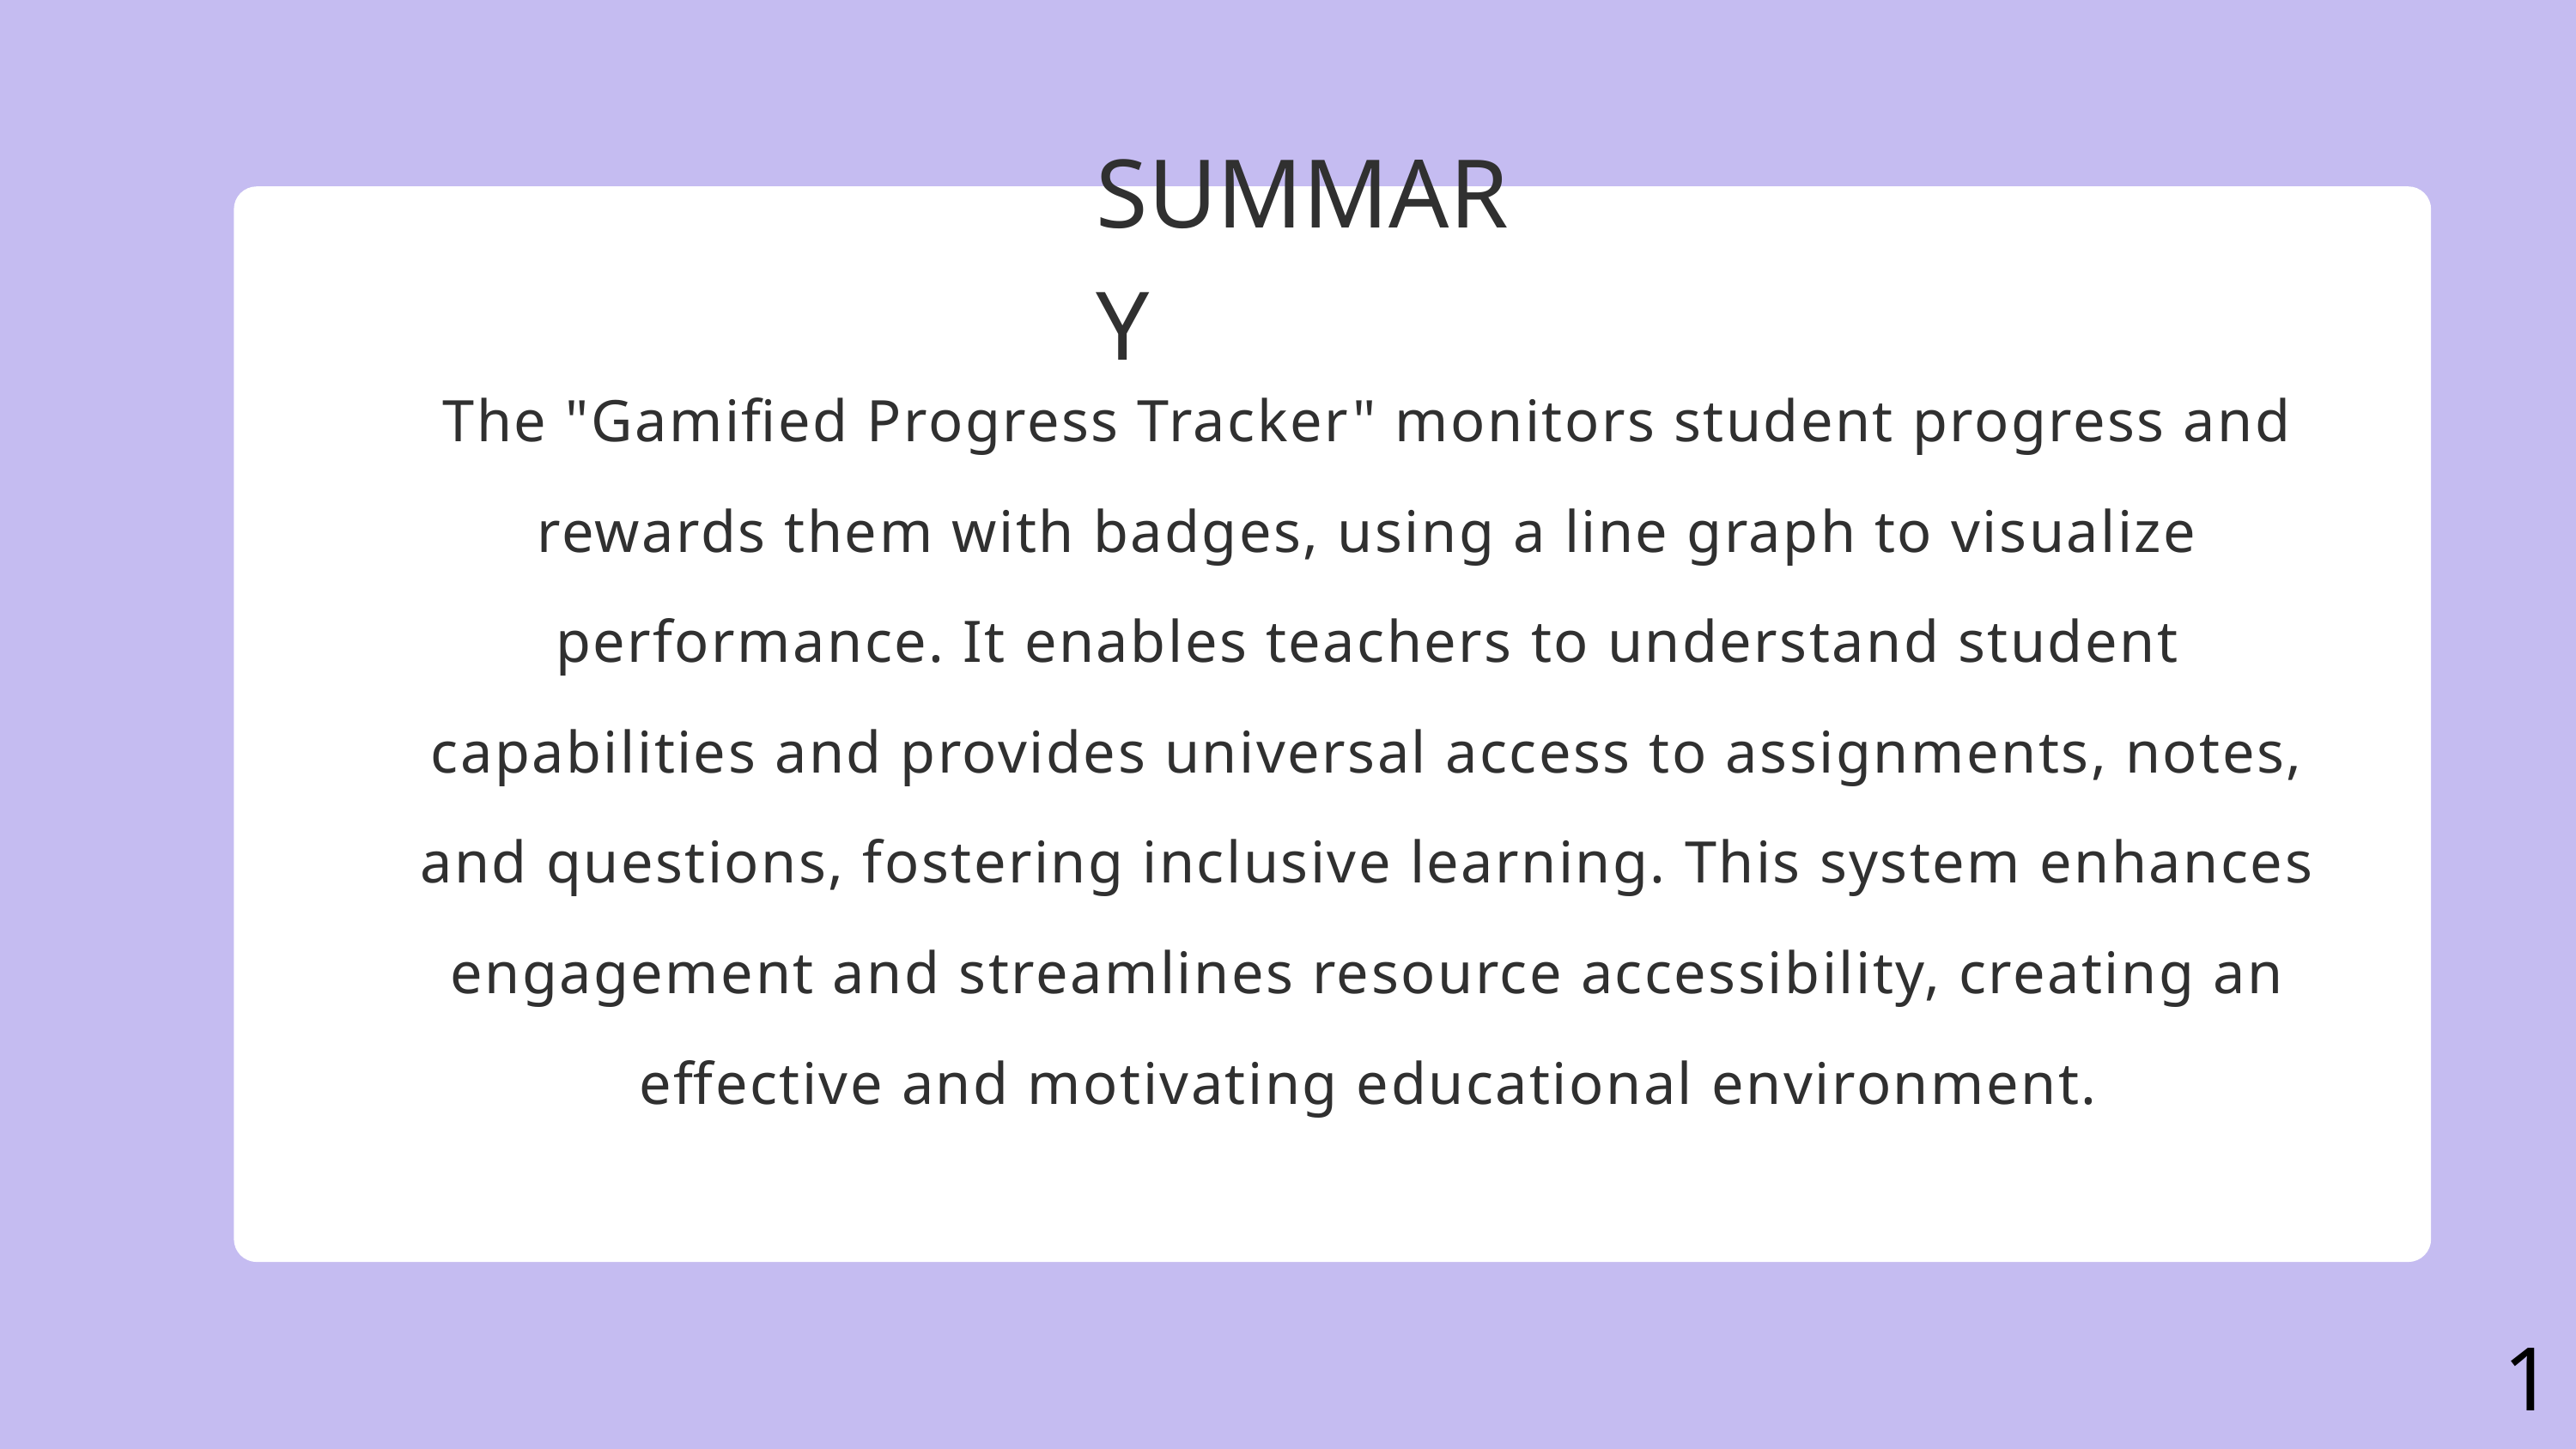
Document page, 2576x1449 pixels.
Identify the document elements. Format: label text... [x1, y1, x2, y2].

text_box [234, 185, 2432, 1263]
text_box 17 [2484, 1306, 2569, 1449]
text_box SUMMARY [1096, 113, 1526, 183]
